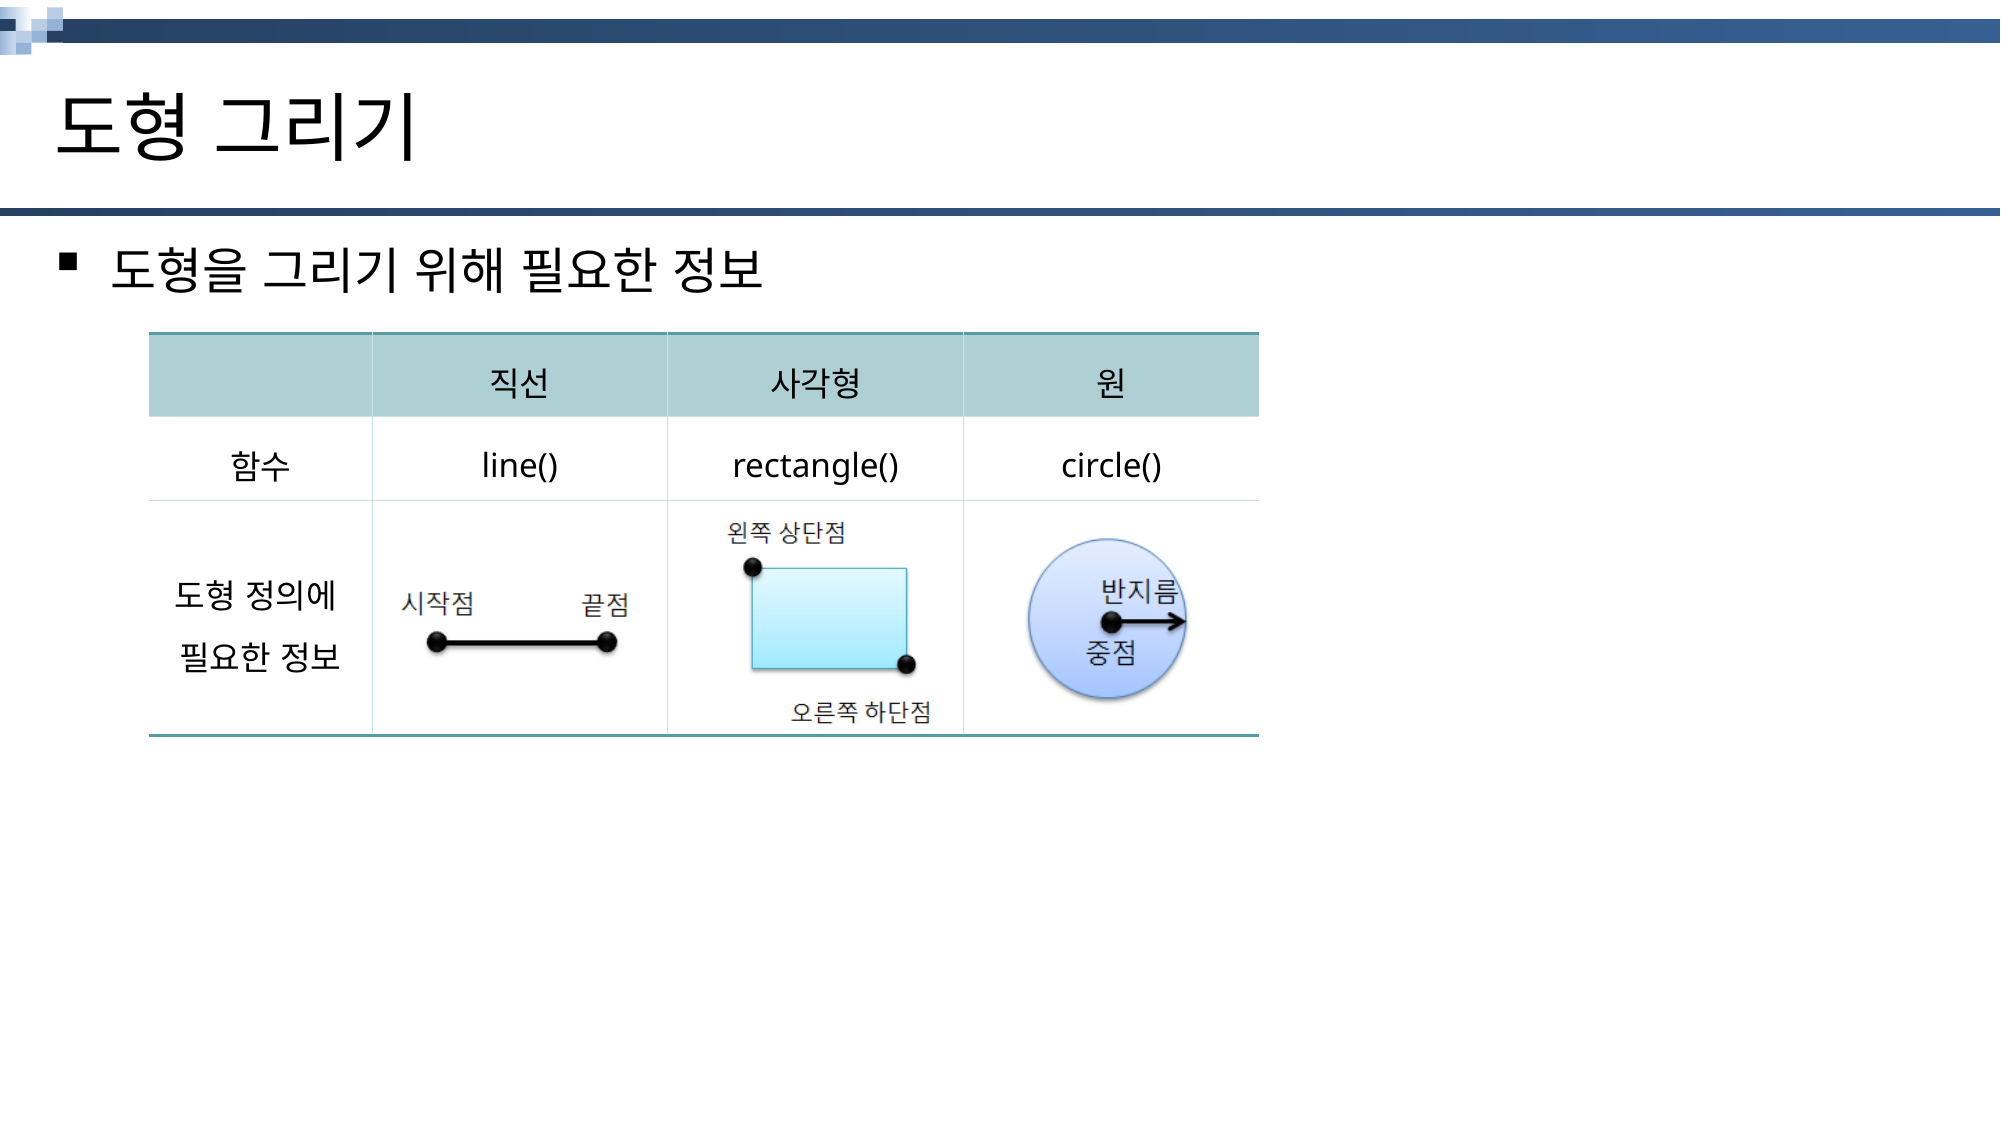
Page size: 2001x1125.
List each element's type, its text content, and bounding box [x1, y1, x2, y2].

picture [1019, 533, 1213, 710]
table_header [149, 335, 372, 416]
table_cell [373, 501, 667, 734]
title 도형 그리기 [39, 54, 1961, 197]
table_cell circle() [964, 417, 1259, 500]
table_header 직선 [373, 335, 667, 416]
table_header 원 [964, 335, 1259, 416]
table_cell 도형 정의에 필요한 정보 [149, 501, 372, 734]
table_cell line() [373, 417, 667, 500]
list 도형을 그리기 위해 필요한 정보 [39, 231, 1961, 1083]
picture [712, 510, 953, 733]
table_cell [668, 501, 963, 734]
table_cell rectangle() [668, 417, 963, 500]
table_cell 함수 [149, 417, 372, 500]
picture [385, 578, 649, 665]
table_cell [964, 501, 1259, 734]
table_header 사각형 [668, 335, 963, 416]
